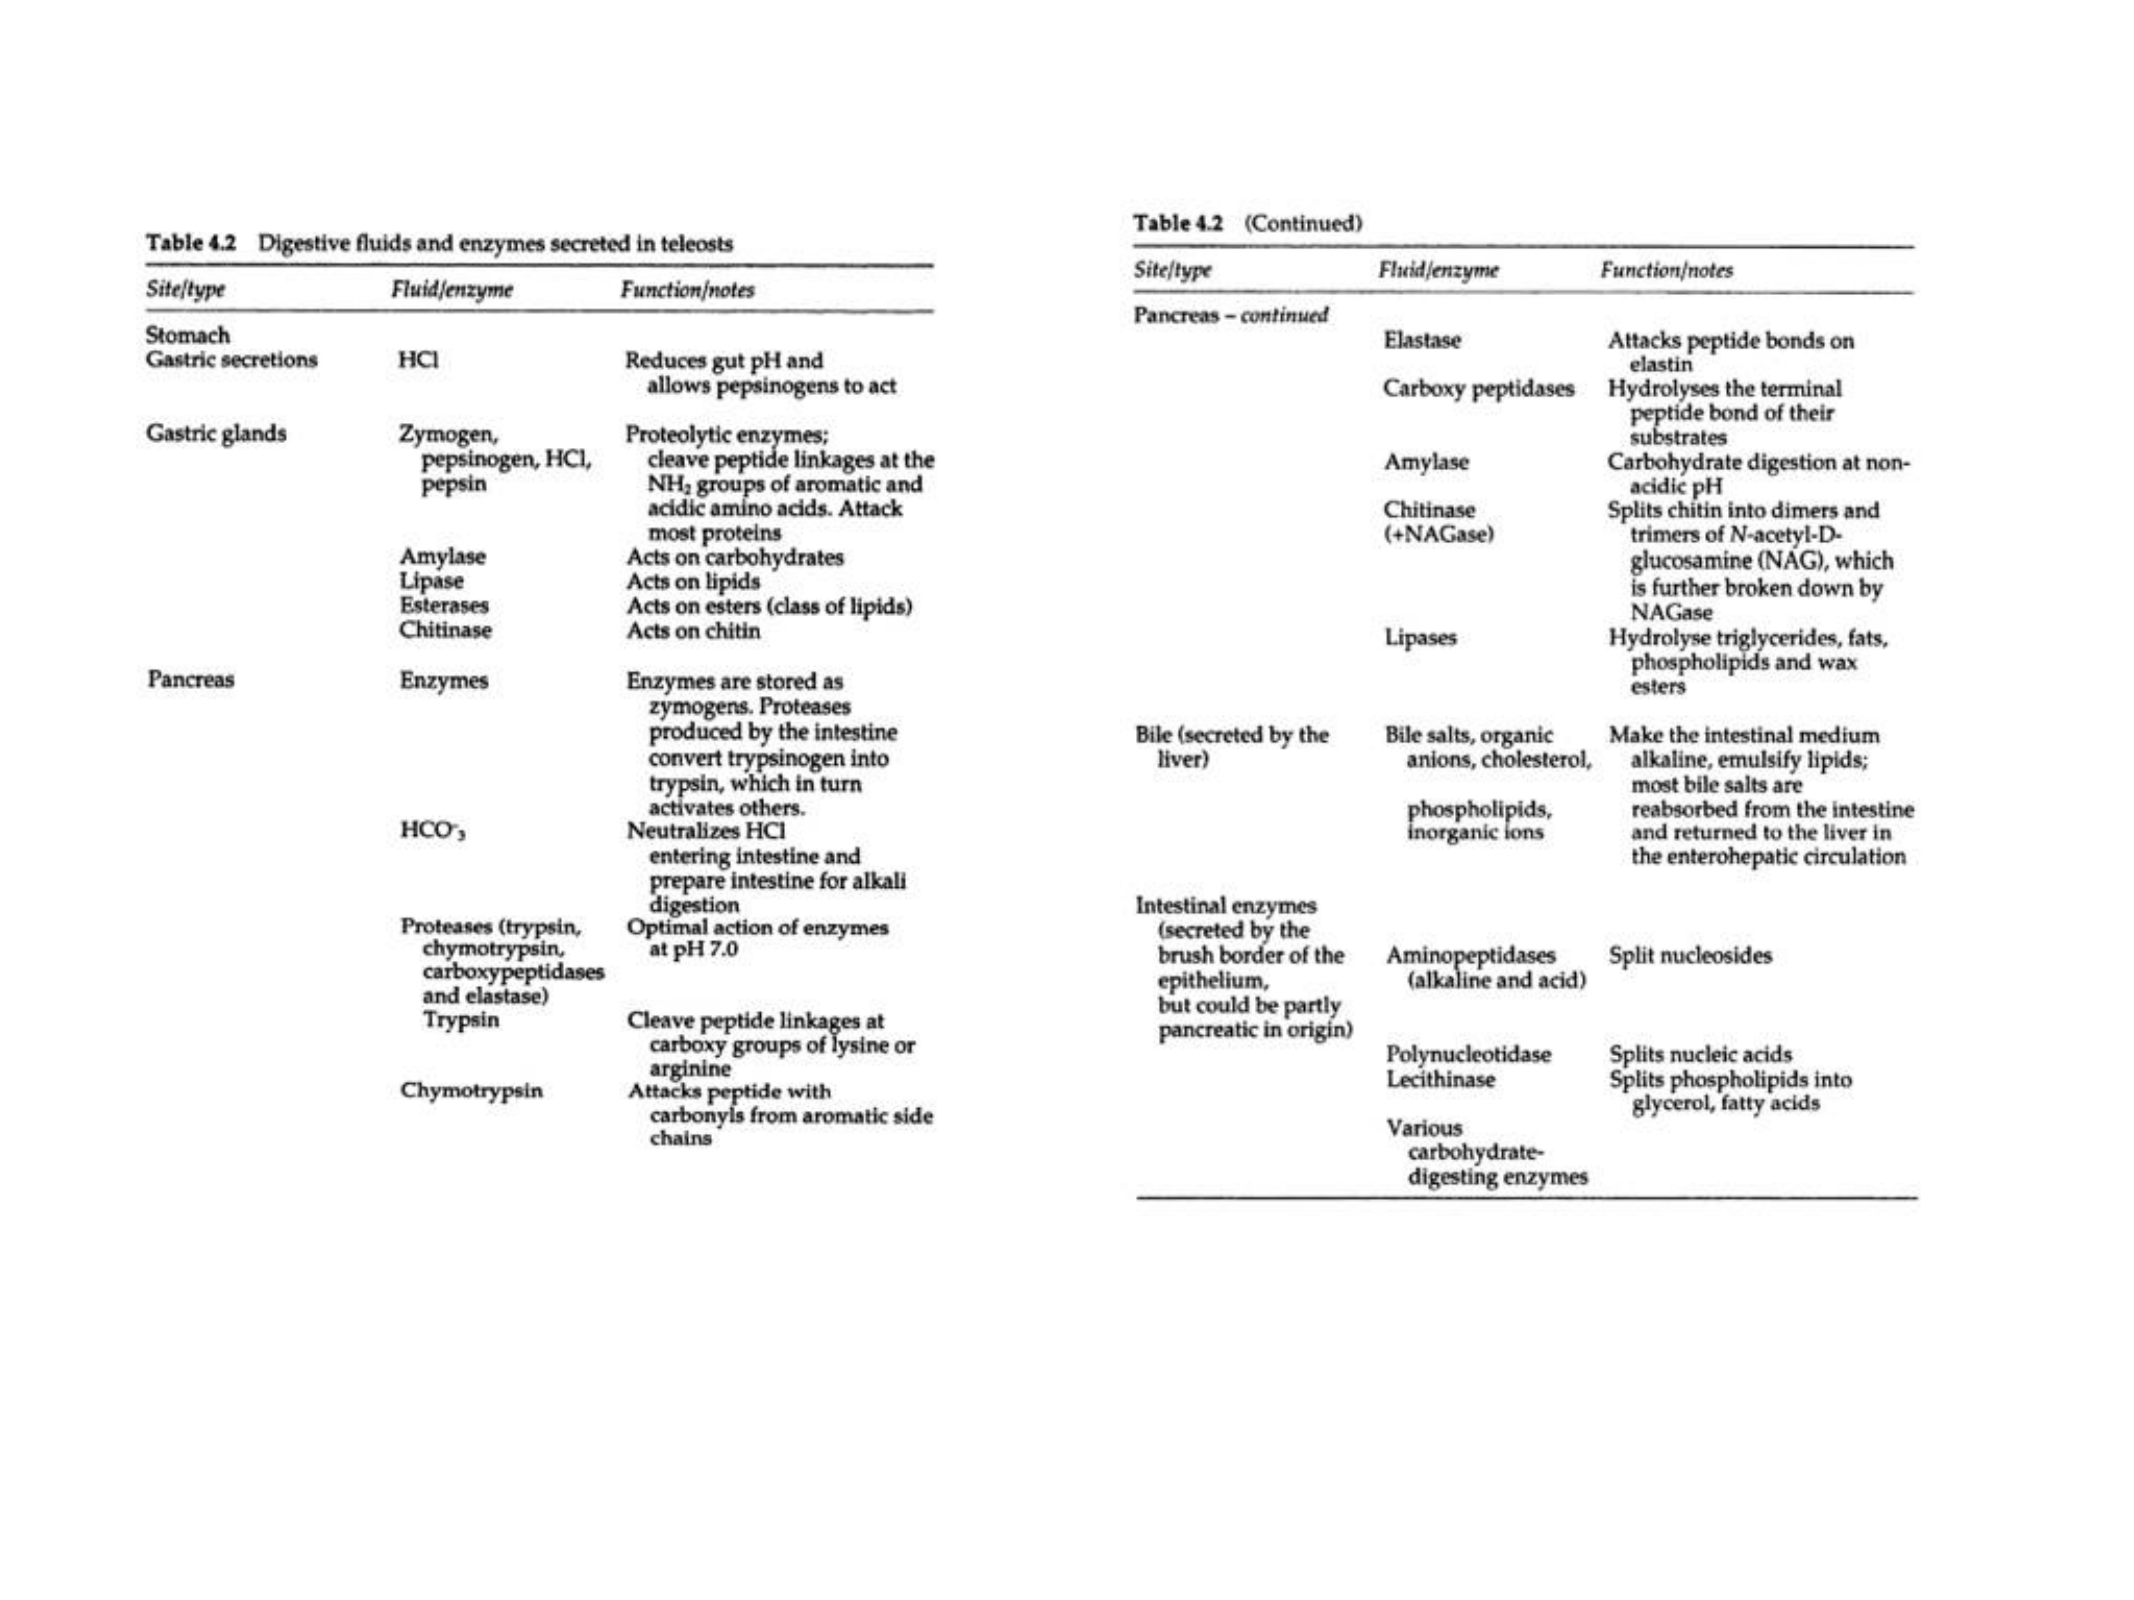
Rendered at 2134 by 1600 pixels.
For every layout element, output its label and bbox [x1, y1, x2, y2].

picture [20, 49, 2022, 1551]
